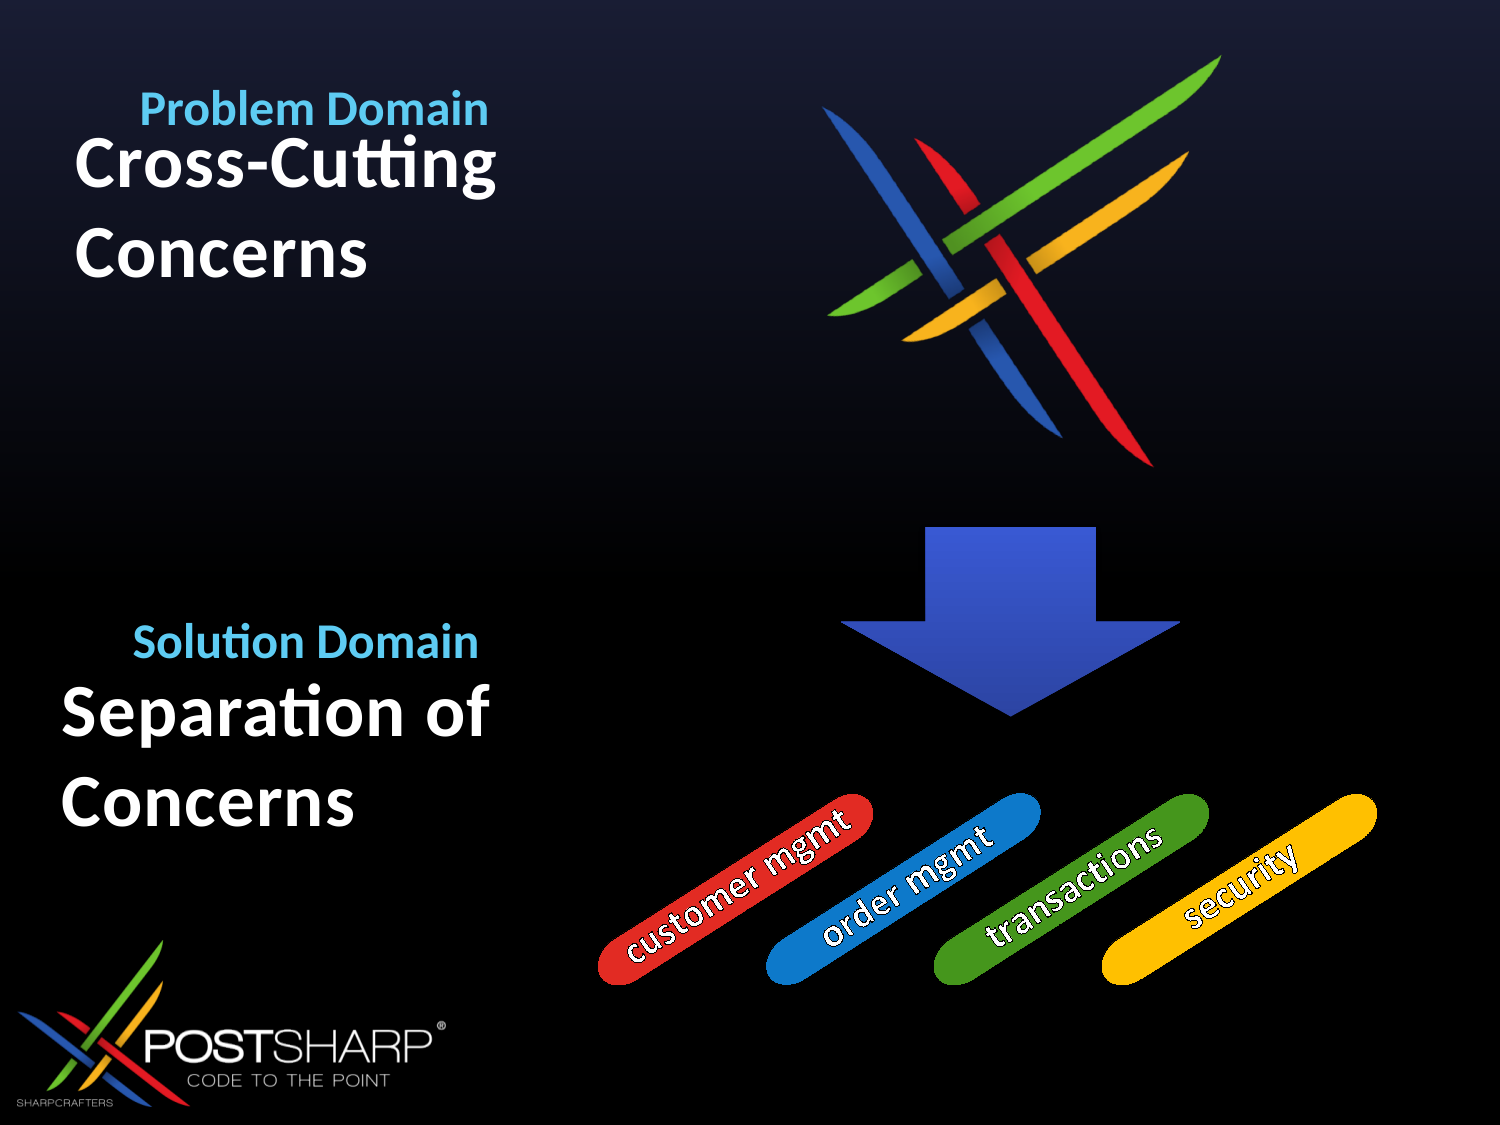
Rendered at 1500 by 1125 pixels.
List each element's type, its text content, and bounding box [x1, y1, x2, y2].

title Cross-Cutting Concerns [60, 105, 569, 293]
picture [746, 0, 1286, 468]
text_box Solution Domain [117, 600, 495, 676]
text_box [840, 527, 1181, 717]
picture [17, 940, 446, 1107]
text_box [576, 829, 1397, 952]
text_box Separation of Concerns [46, 653, 882, 908]
text_box [0, 0, 1500, 584]
text_box Problem Domain [124, 67, 505, 143]
